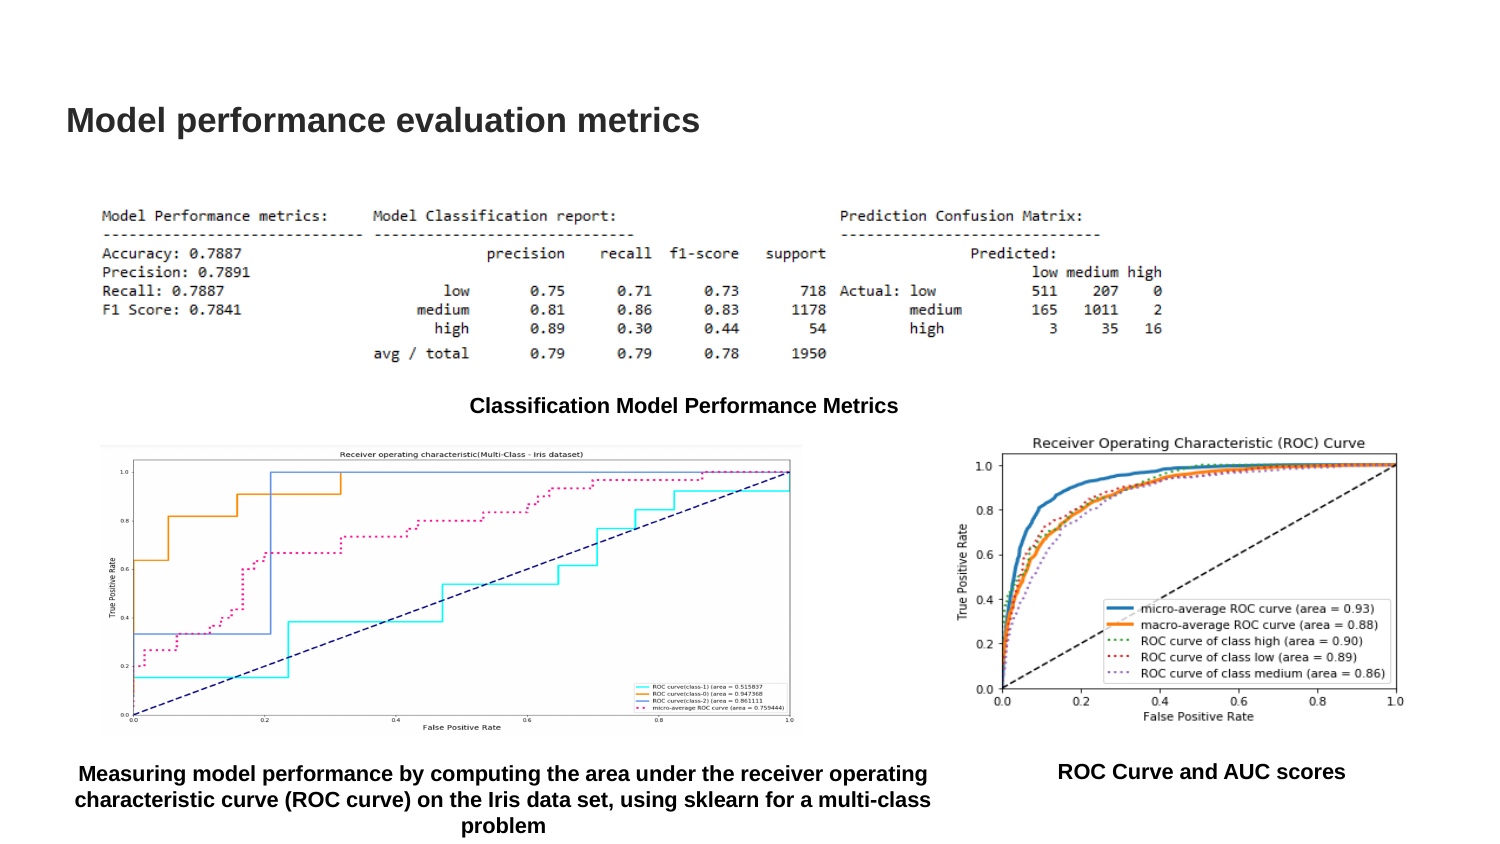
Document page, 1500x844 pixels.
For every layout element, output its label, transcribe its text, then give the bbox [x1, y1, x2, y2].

text_box Measuring model performance by computing the area under the receiver operating characteristic curve (ROC curve) on the Iris data set, using sklearn for a multi-class problem [58, 744, 949, 844]
picture [100, 206, 1166, 366]
text_box Classification Model Performance Metrics [232, 378, 1142, 432]
text_box ROC Curve and AUC scores [1010, 744, 1394, 797]
title Model performance evaluation metrics [51, 72, 1449, 167]
picture [955, 435, 1409, 725]
picture [100, 444, 802, 735]
